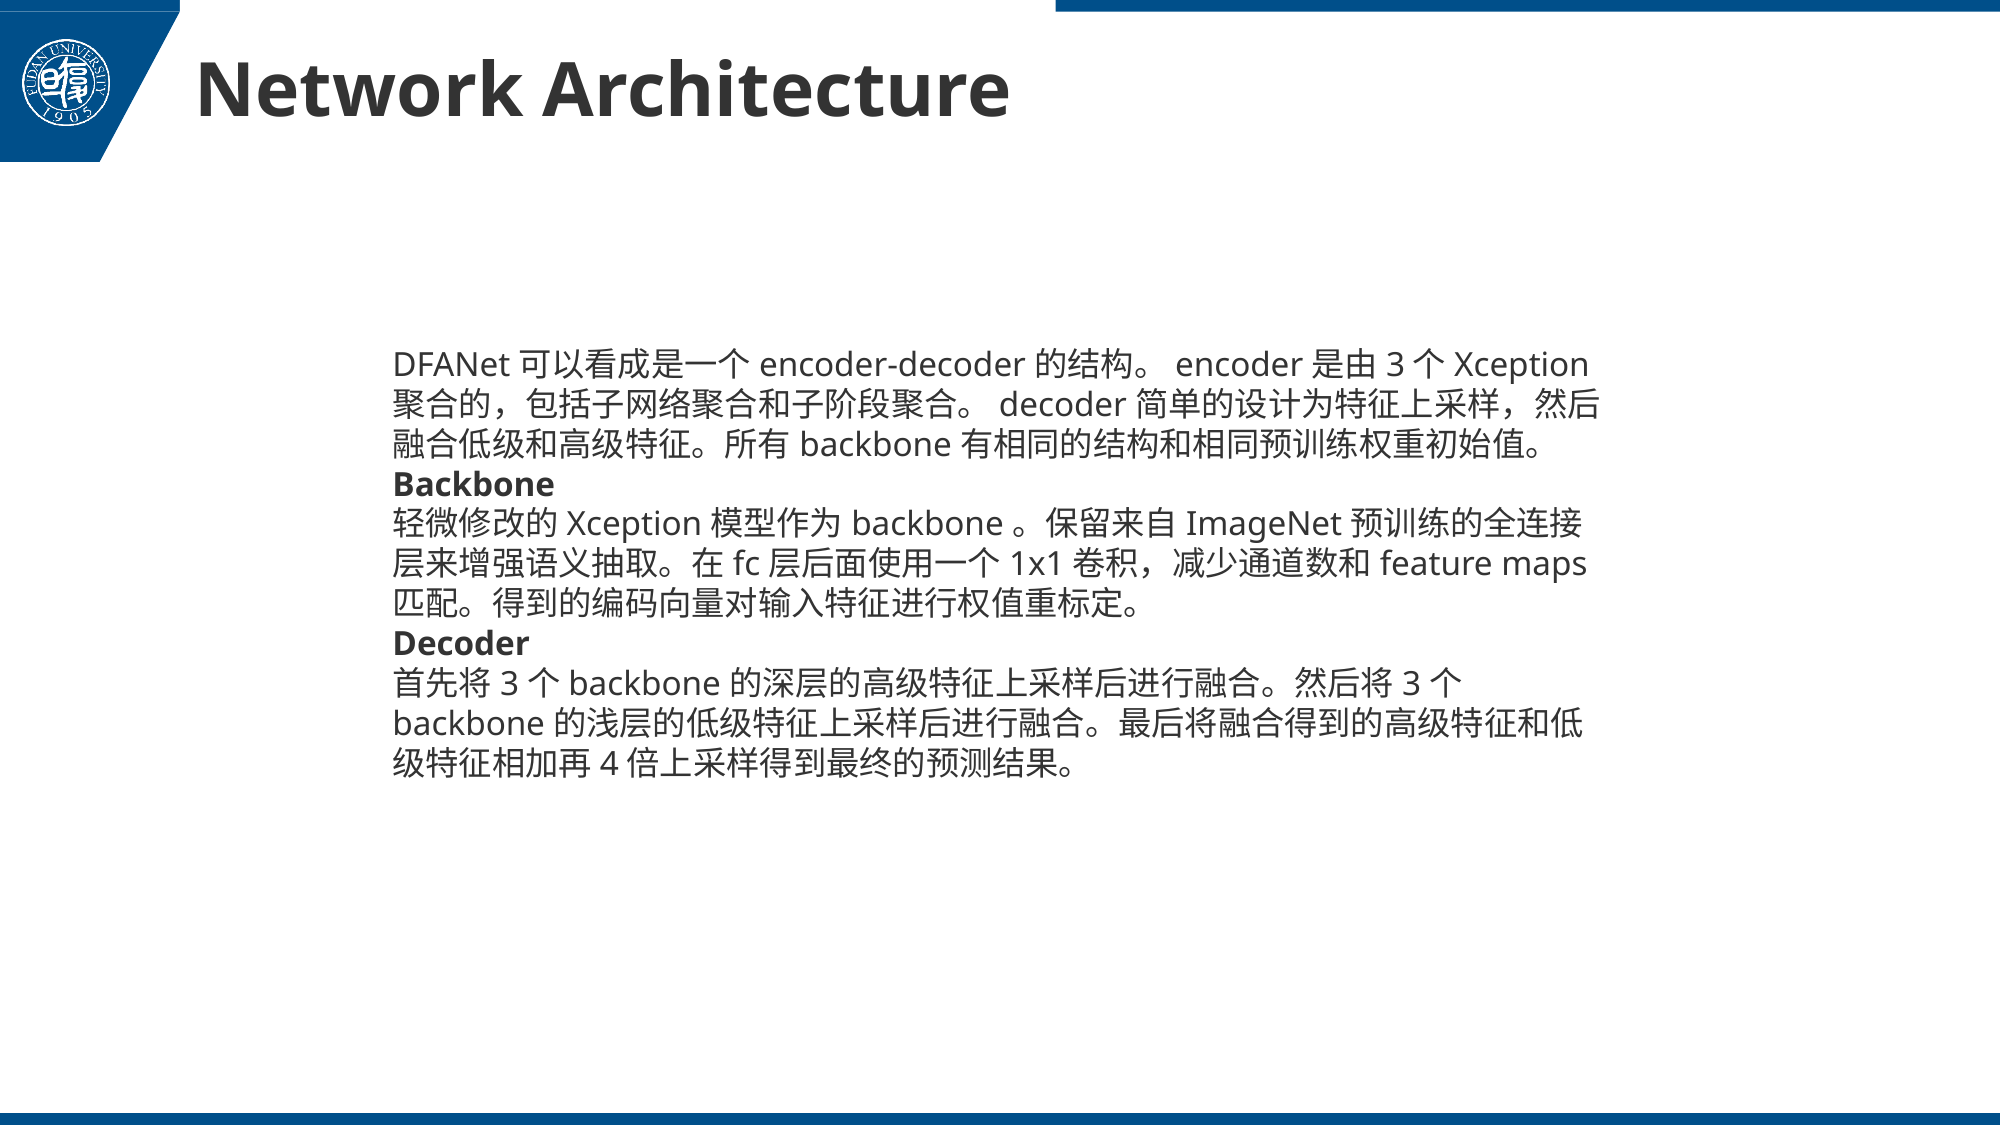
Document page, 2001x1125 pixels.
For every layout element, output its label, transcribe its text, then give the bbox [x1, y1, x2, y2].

title Network Architecture [179, 0, 1056, 189]
text_box DFANet可以看成是一个encoder-decoder的结构。encoder是由3个Xception聚合的，包括子网络聚合和子阶段聚合。decoder简单的设计为特征上采样，然后融合低级和高级特征。所有backbone有相同的结构和相同预训练权重初始值。 Backbone 轻微修改的Xception模型作为backbone。保留来自ImageNet预训练的全连接层来增强语义抽取。在fc层后面使用一个1x1卷积，减少通道数和feature maps匹配。得到的编码向量对输入特征进行权值重标定。 Decoder 首先将3个backbone的深层的高级特征上采样后进行融合。然后将3个backbone的浅层的低级特征上采样后进行融合。最后将融合得到的高级特征和低级特征相加再4倍上采样得到最终的预测结果。 [377, 335, 1623, 790]
picture [22, 39, 110, 126]
